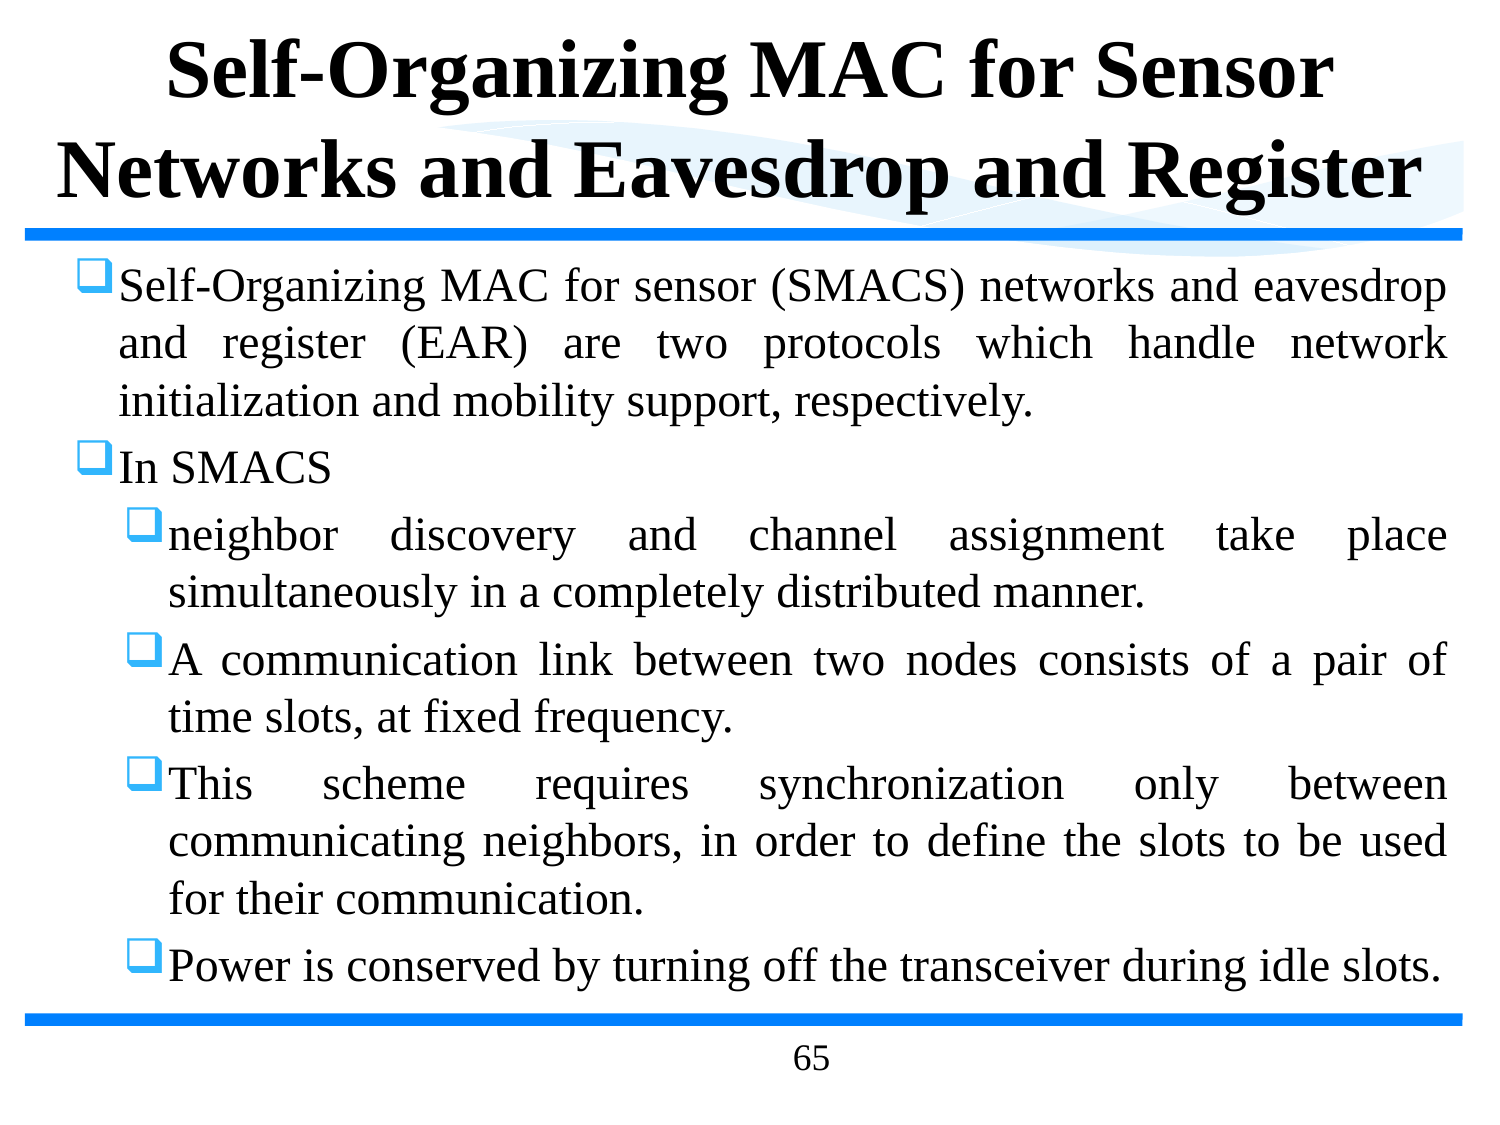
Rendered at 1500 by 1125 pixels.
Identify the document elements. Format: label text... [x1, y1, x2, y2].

list Self-Organizing MAC for sensor (SMACS) networks and eavesdrop and register (EAR) are two protocols which handle network initialization and mobility support, respectively. In SMACS neighbor discovery and channel assignment take place simultaneously in a completely distributed manner. A communication link between two nodes consists of a pair of time slots, at fixed frequency. This scheme requires synchronization only between communicating neighbors, in order to define the slots to be used for their communication. Power is conserved by turning off the transceiver during idle slots. [58, 246, 1465, 989]
slide_number 65 [654, 1025, 846, 1086]
title Self-Organizing MAC for Sensor Networks and Eavesdrop and Register [0, 11, 1500, 218]
